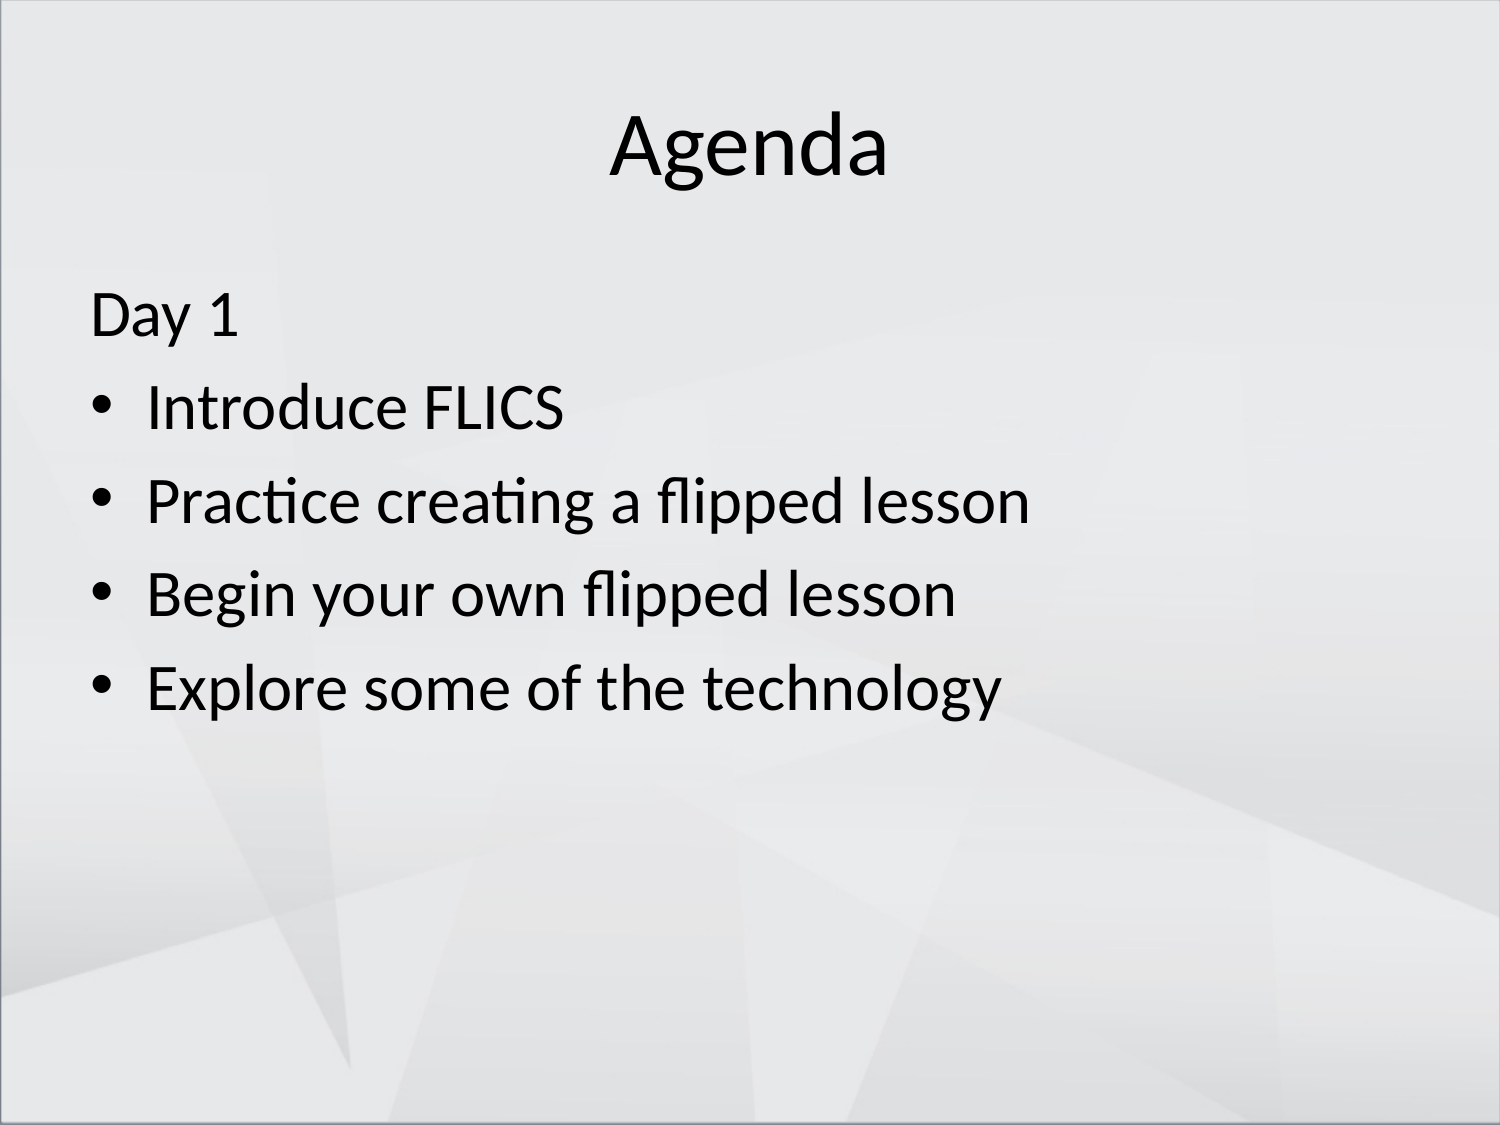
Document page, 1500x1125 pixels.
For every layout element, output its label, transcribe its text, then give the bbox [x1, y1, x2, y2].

list Day 1 Introduce FLICS Practice creating a flipped lesson Begin your own flipped lesson Explore some of the technology [75, 262, 1425, 1005]
title Agenda [75, 45, 1425, 233]
picture [0, 0, 1500, 1125]
